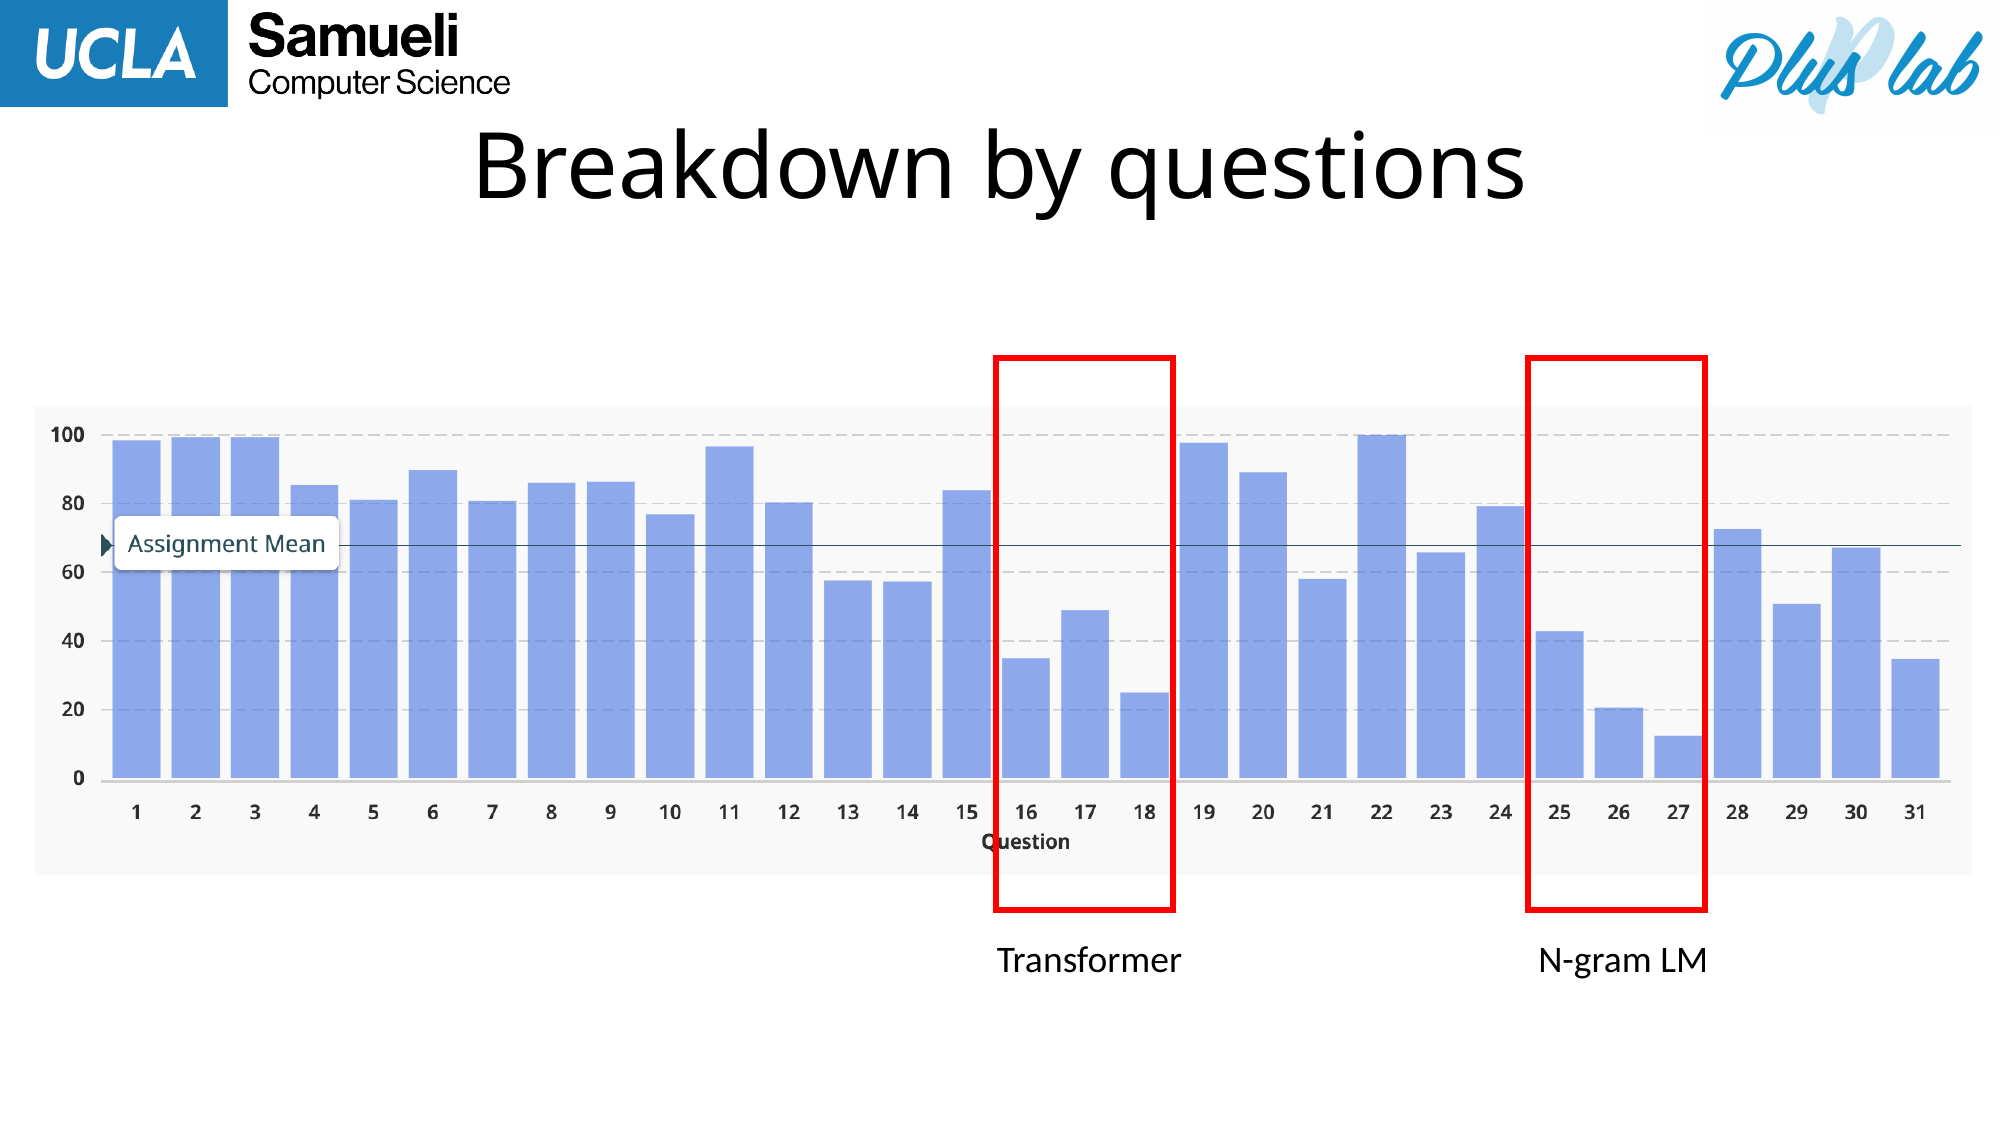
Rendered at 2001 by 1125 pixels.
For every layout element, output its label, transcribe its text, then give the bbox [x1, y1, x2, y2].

text_box [995, 357, 1174, 406]
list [33, 406, 1971, 875]
text_box [1527, 357, 1706, 406]
text_box N-gram LM [1523, 928, 1724, 988]
picture [1703, 0, 2000, 132]
title Breakdown by questions [137, 59, 1863, 278]
text_box Transformer [982, 928, 1198, 988]
text_box [995, 875, 1174, 911]
picture [0, 0, 510, 107]
text_box [1527, 875, 1706, 911]
